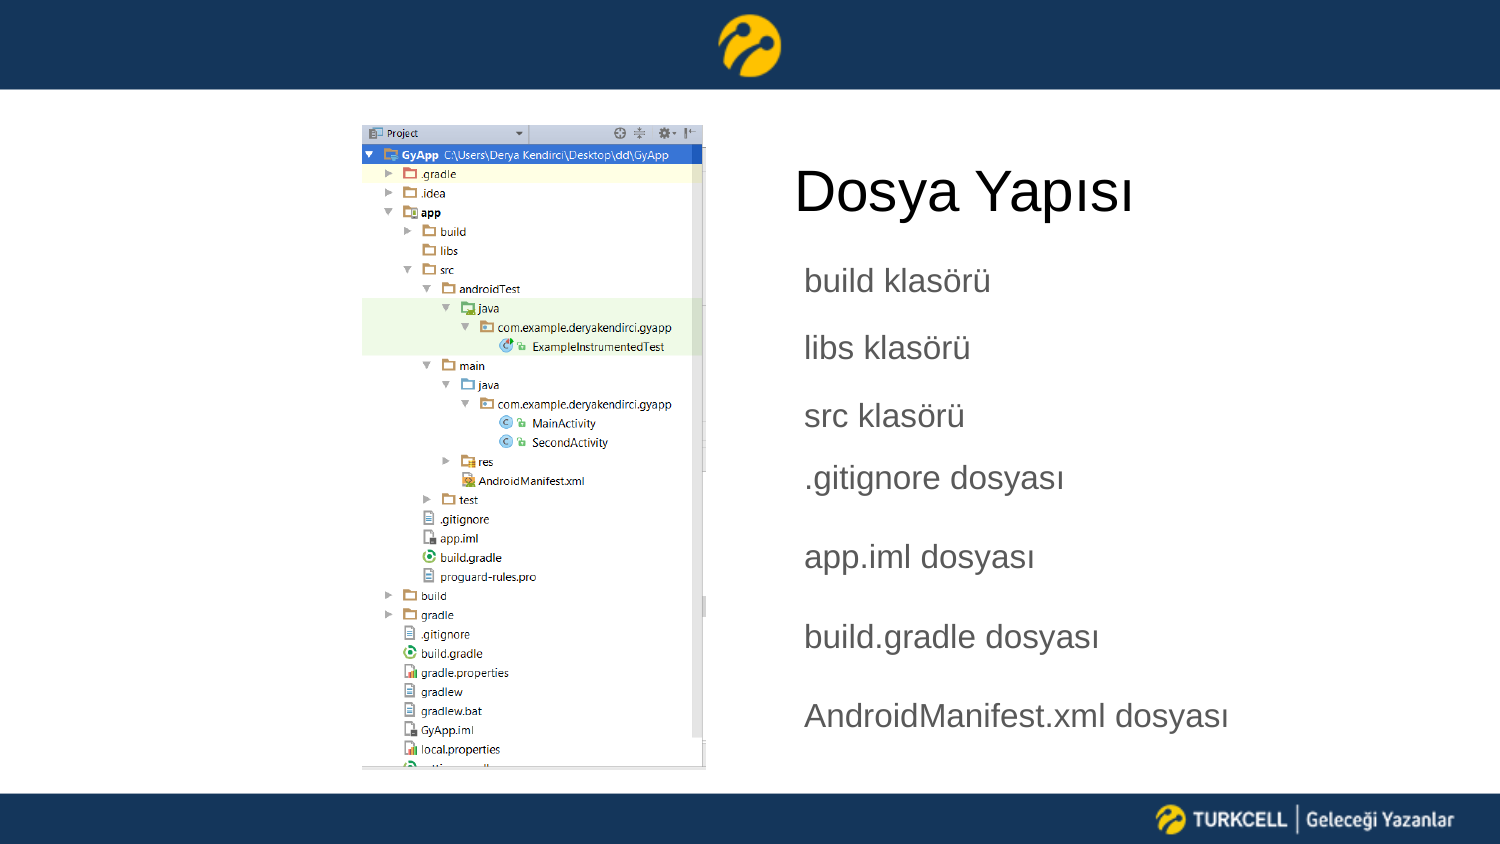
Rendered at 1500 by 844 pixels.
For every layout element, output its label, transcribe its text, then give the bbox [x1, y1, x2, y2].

title Dosya Yapısı [746, 138, 1500, 227]
text_box build klasörü libs klasörü src klasörü .gitignore dosyası app.iml dosyası build.gradle dosyası AndroidManifest.xml dosyası [770, 182, 1473, 675]
picture [0, 0, 1500, 844]
